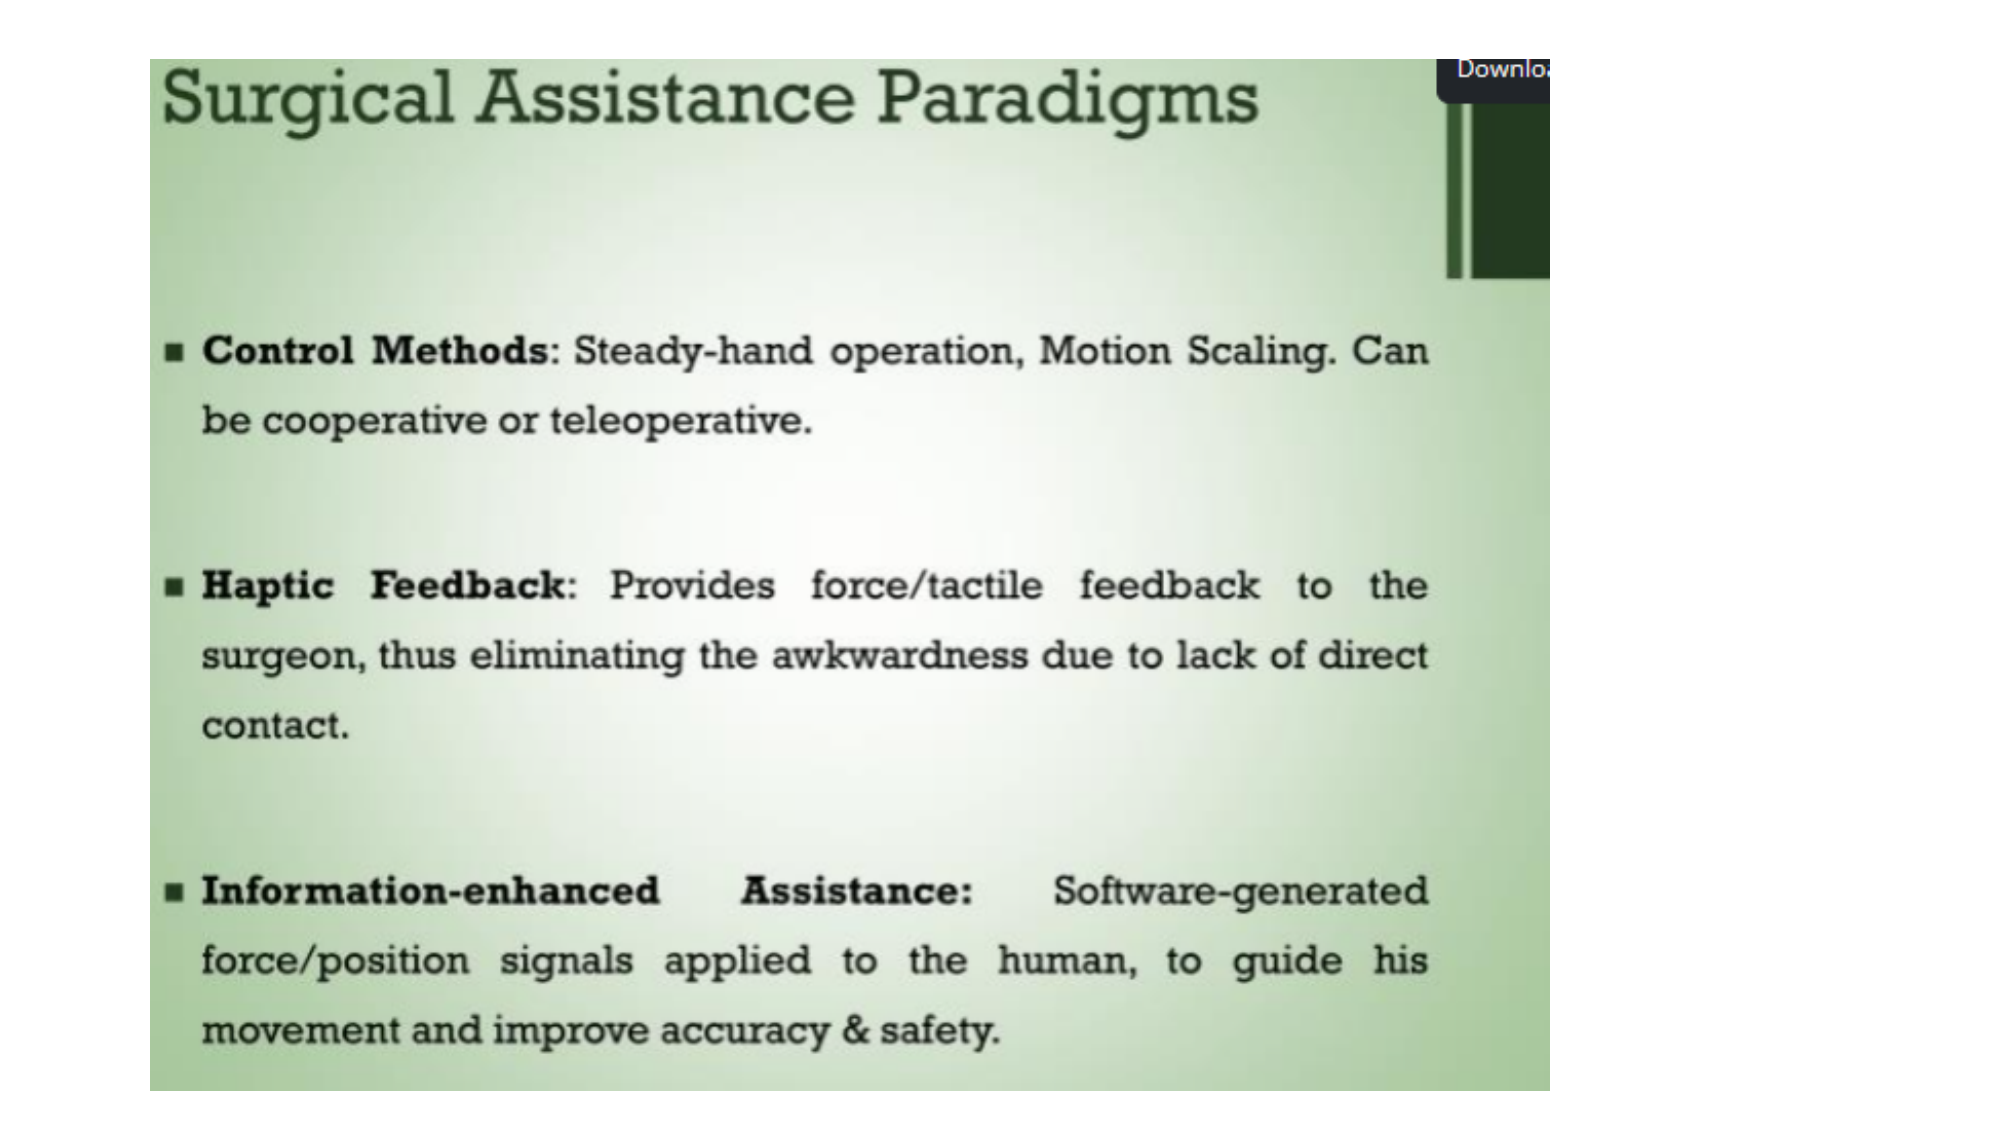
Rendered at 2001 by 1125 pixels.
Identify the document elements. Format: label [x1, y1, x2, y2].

list [150, 59, 1550, 1091]
